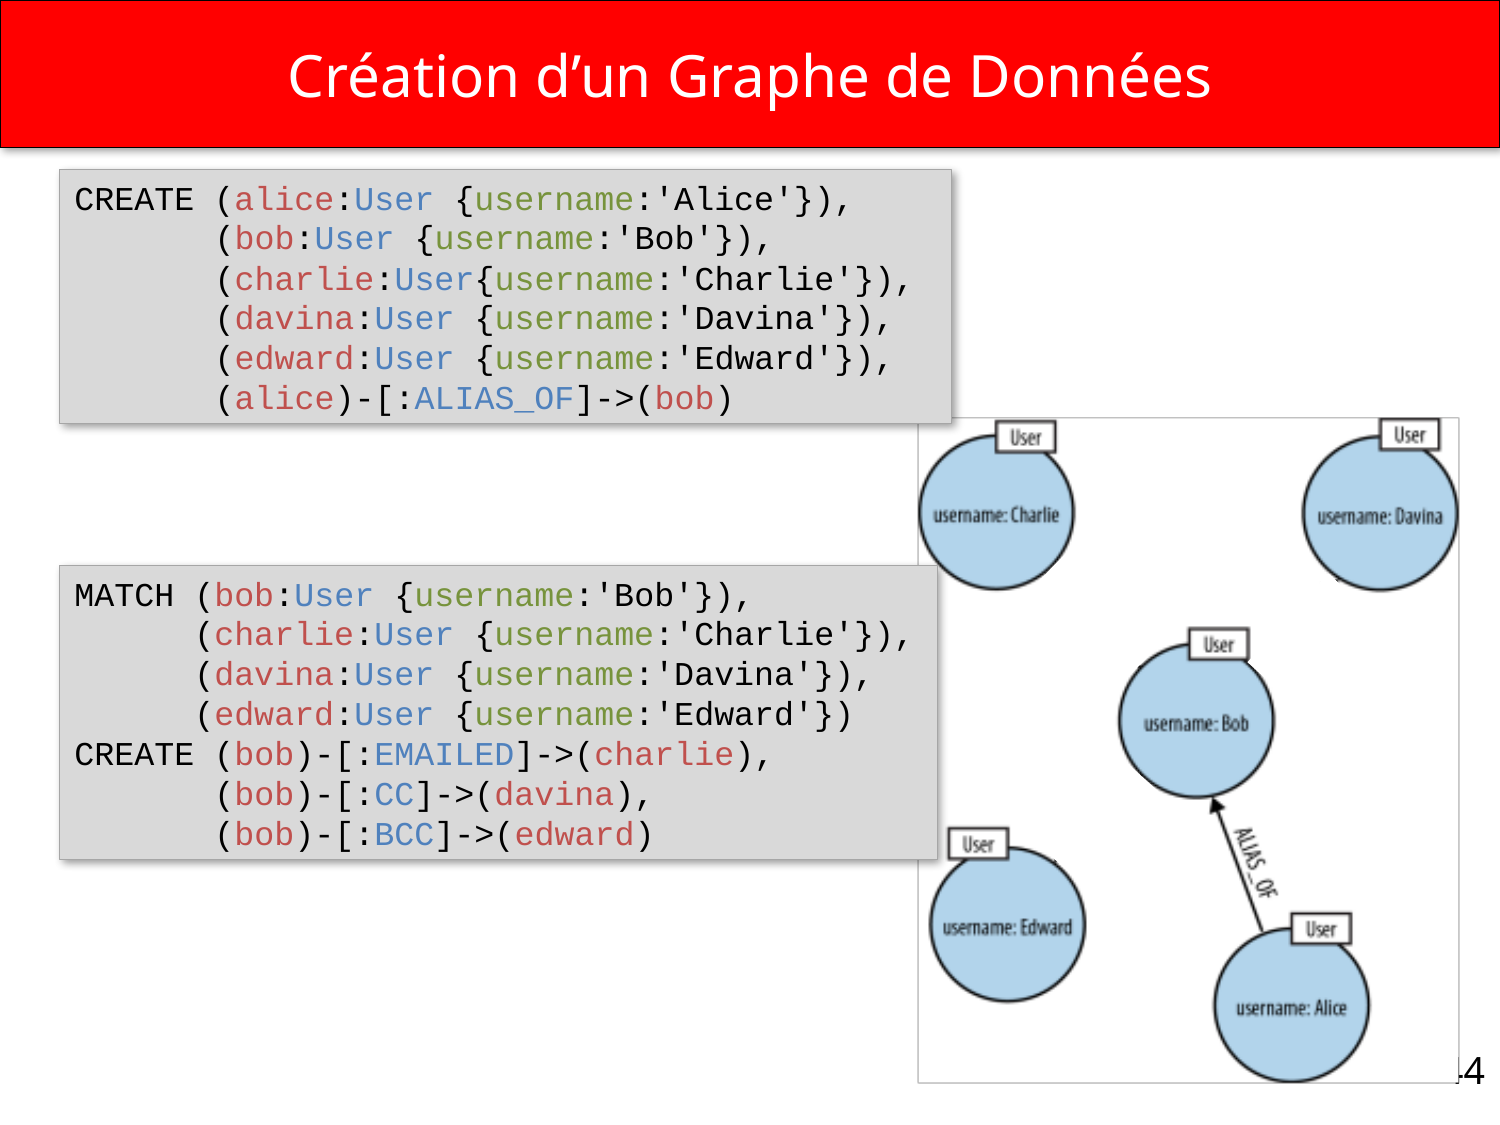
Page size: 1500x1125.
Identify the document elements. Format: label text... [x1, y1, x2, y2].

title Création d’un Graphe de Données [0, 0, 1500, 148]
text_box CREATE (alice:User {username:'Alice'}), (bob:User {username:'Bob'}), (charlie:User{username:'Charlie'}), (davina:User {username:'Davina'}), (edward:User {username:'Edward'}), (alice)-[:ALIAS_OF]->(bob) [59, 169, 952, 424]
picture [908, 413, 1465, 1086]
text_box MATCH (bob:User {username:'Bob'}), (charlie:User {username:'Charlie'}), (davina:User {username:'Davina'}), (edward:User {username:'Edward'}) CREATE (bob)-[:EMAILED]->(charlie), (bob)-[:CC]->(davina), (bob)-[:BCC]->(edward) [59, 565, 903, 860]
slide_number 44 [1149, 1042, 1500, 1103]
